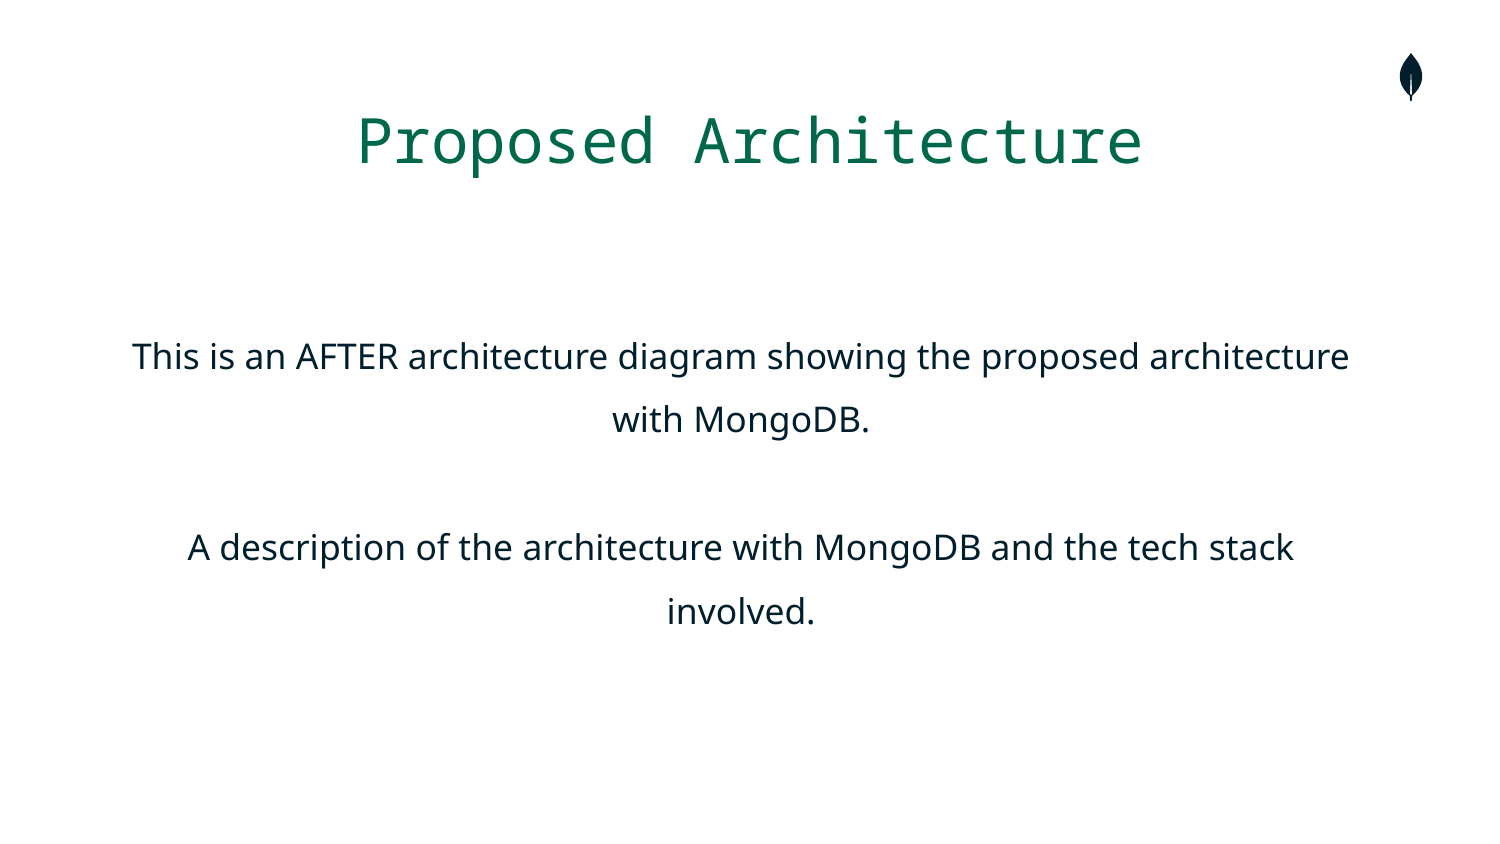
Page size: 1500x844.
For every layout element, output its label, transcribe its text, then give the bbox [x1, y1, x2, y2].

title Proposed Architecture [174, 101, 1326, 177]
text_box This is an AFTER architecture diagram showing the proposed architecture with MongoDB. A description of the architecture with MongoDB and the tech stack involved. [91, 306, 1374, 580]
